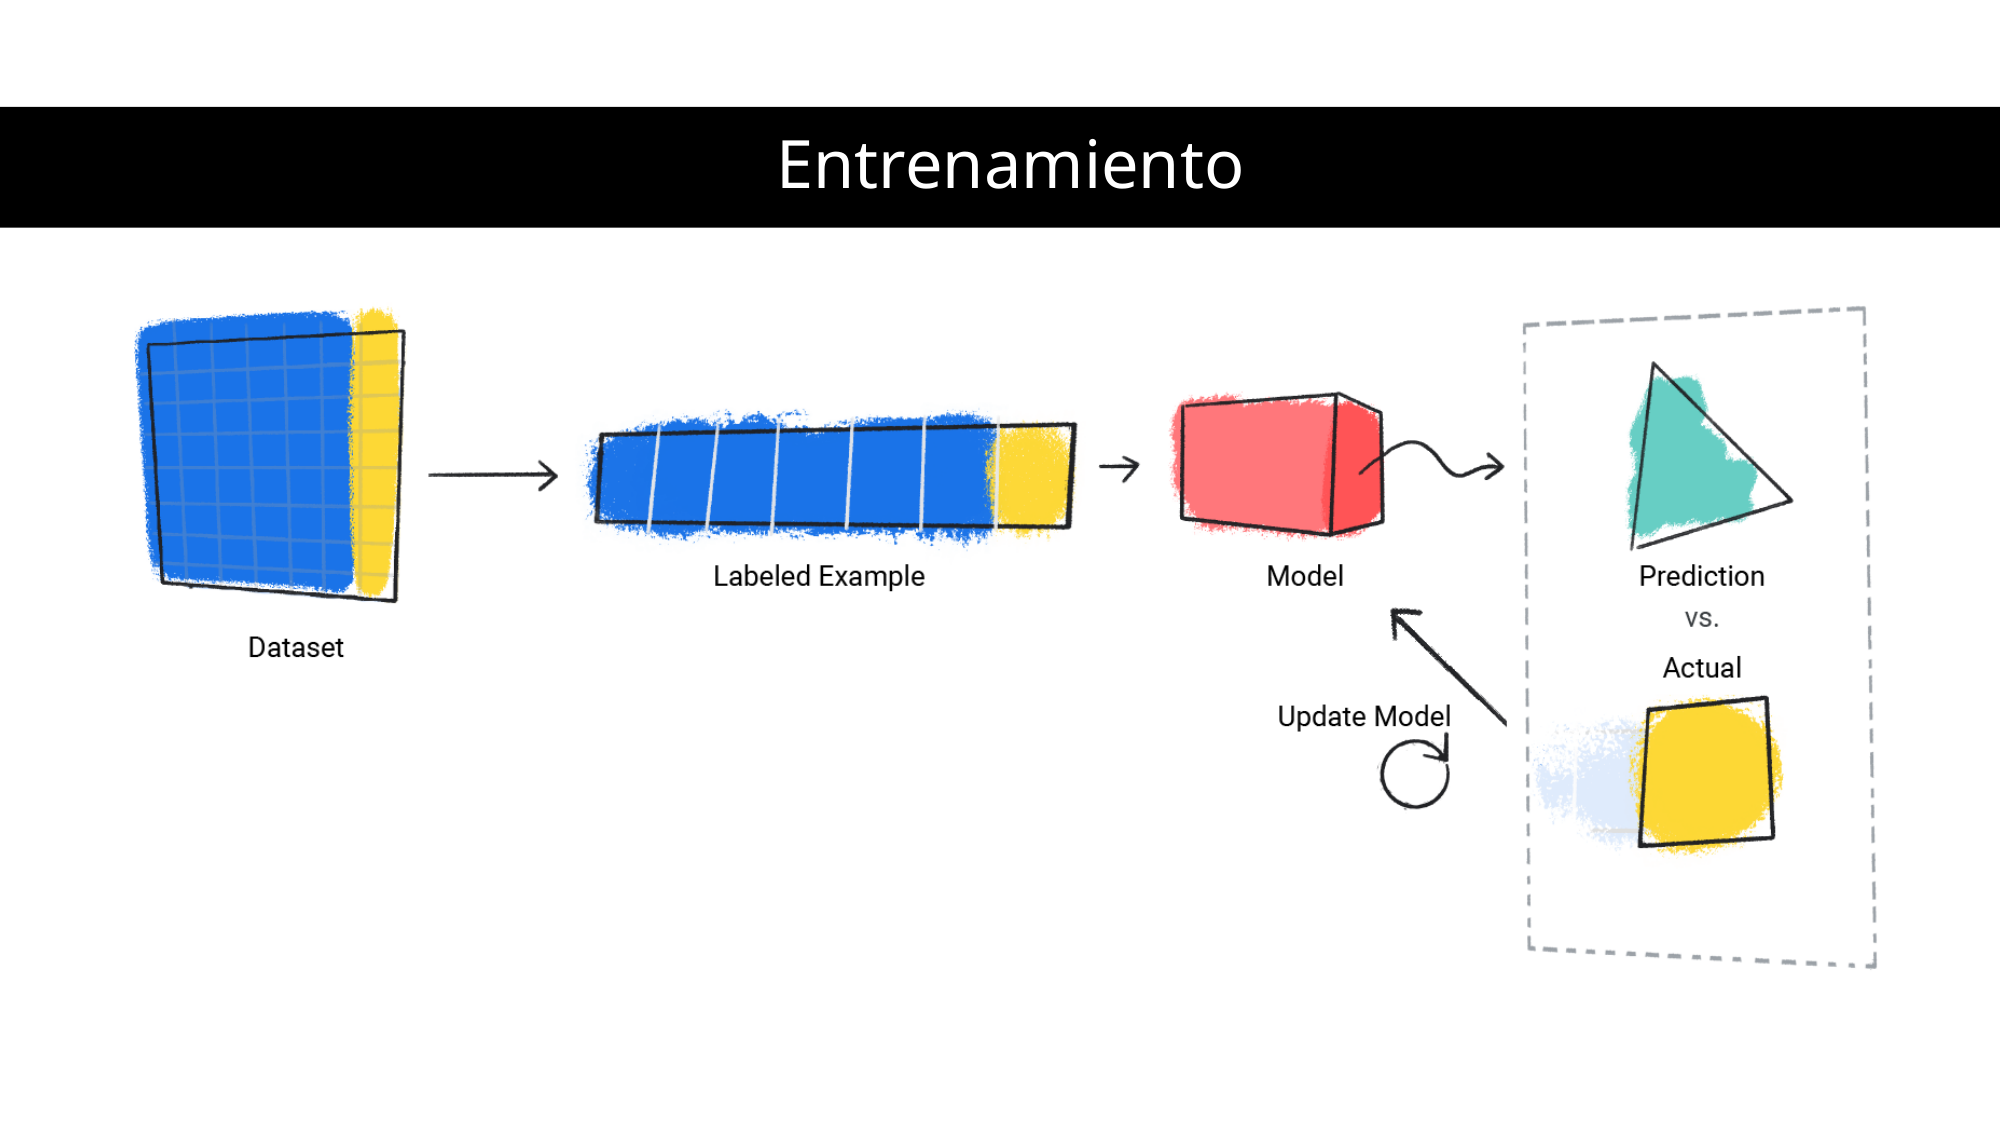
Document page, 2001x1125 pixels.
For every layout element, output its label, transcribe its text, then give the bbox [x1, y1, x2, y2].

picture [104, 274, 1895, 996]
title Entrenamiento [91, 105, 1931, 228]
text_box [0, 105, 2000, 229]
